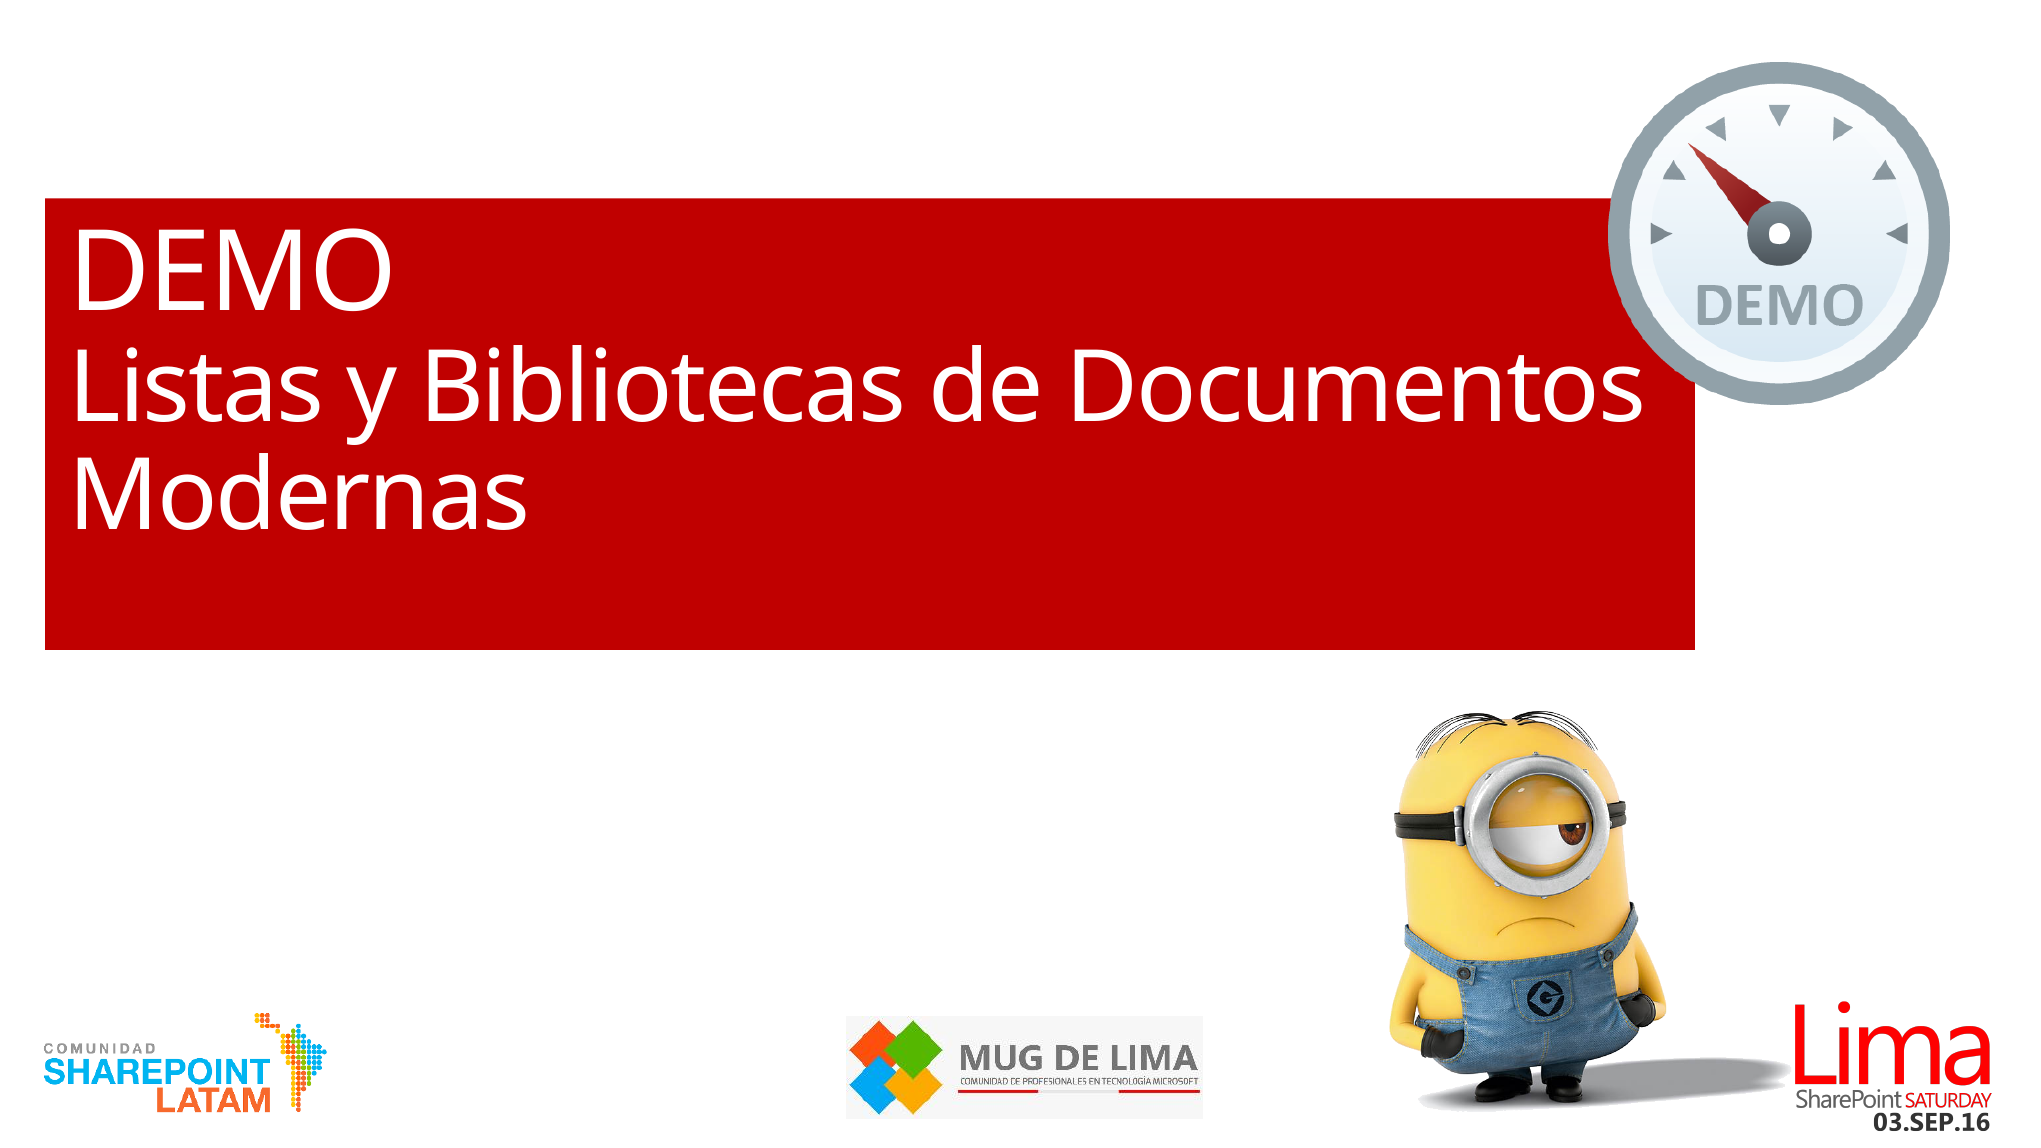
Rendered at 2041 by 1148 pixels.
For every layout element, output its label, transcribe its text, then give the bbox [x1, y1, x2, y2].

picture [1568, 62, 1950, 435]
picture [39, 1008, 332, 1127]
picture [1385, 699, 1996, 1136]
title DEMO Listas y Bibliotecas de Documentos Modernas [45, 198, 1695, 650]
picture [846, 1016, 1203, 1119]
